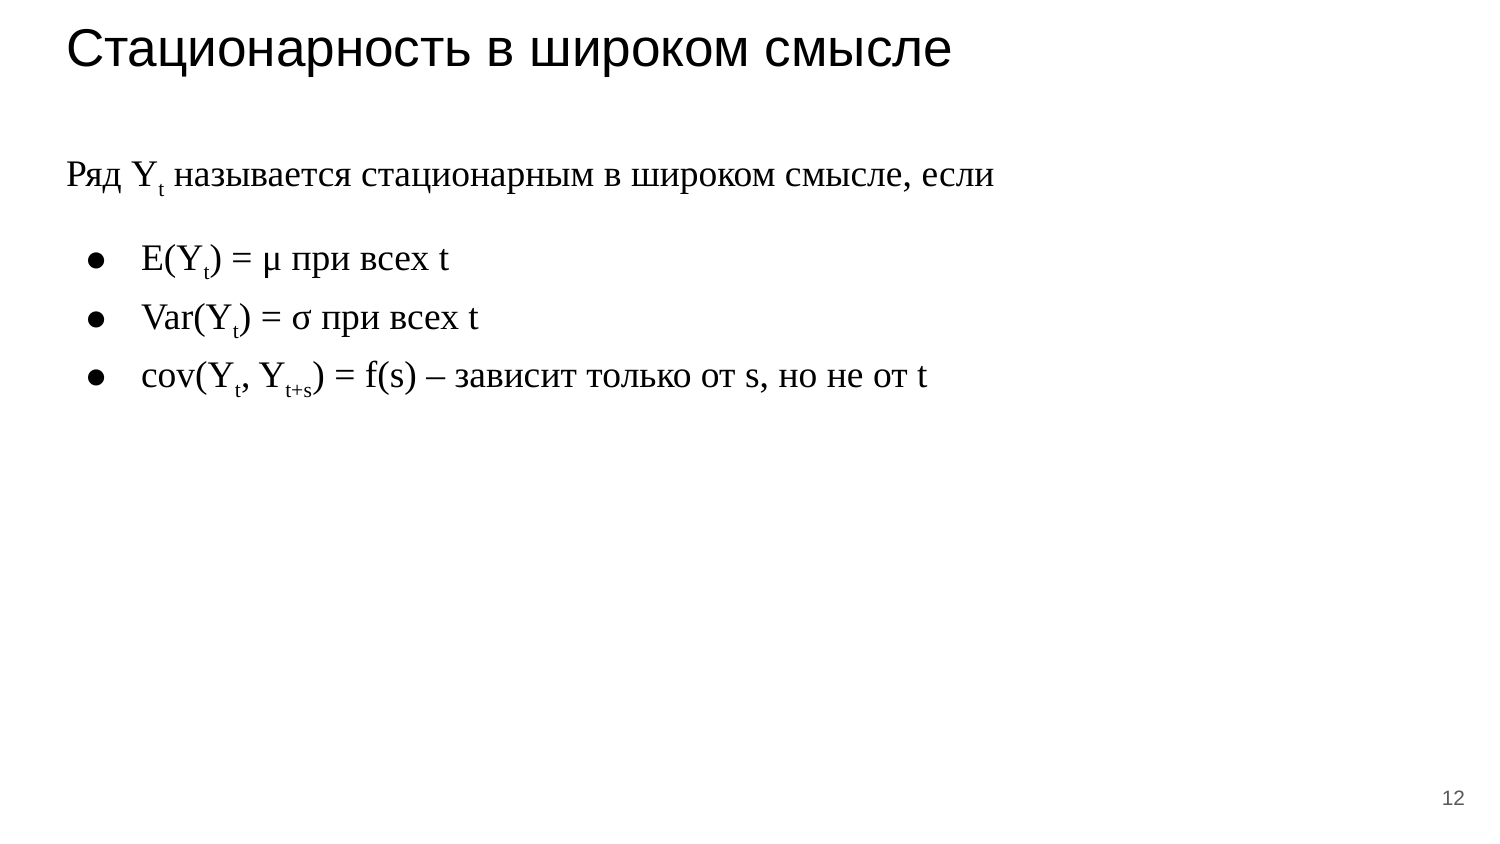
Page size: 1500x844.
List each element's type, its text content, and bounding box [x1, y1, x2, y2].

list Ряд Yt называется стационарным в широком смысле, если E(Yt) = μ при всех t Var(Yt) = σ при всех t cov(Yt, Yt+s) = f(s) – зависит только от s, но не от t [51, 126, 1449, 687]
title Стационарность в широком смысле [51, 0, 1449, 92]
slide_number ‹#› [1389, 764, 1480, 830]
